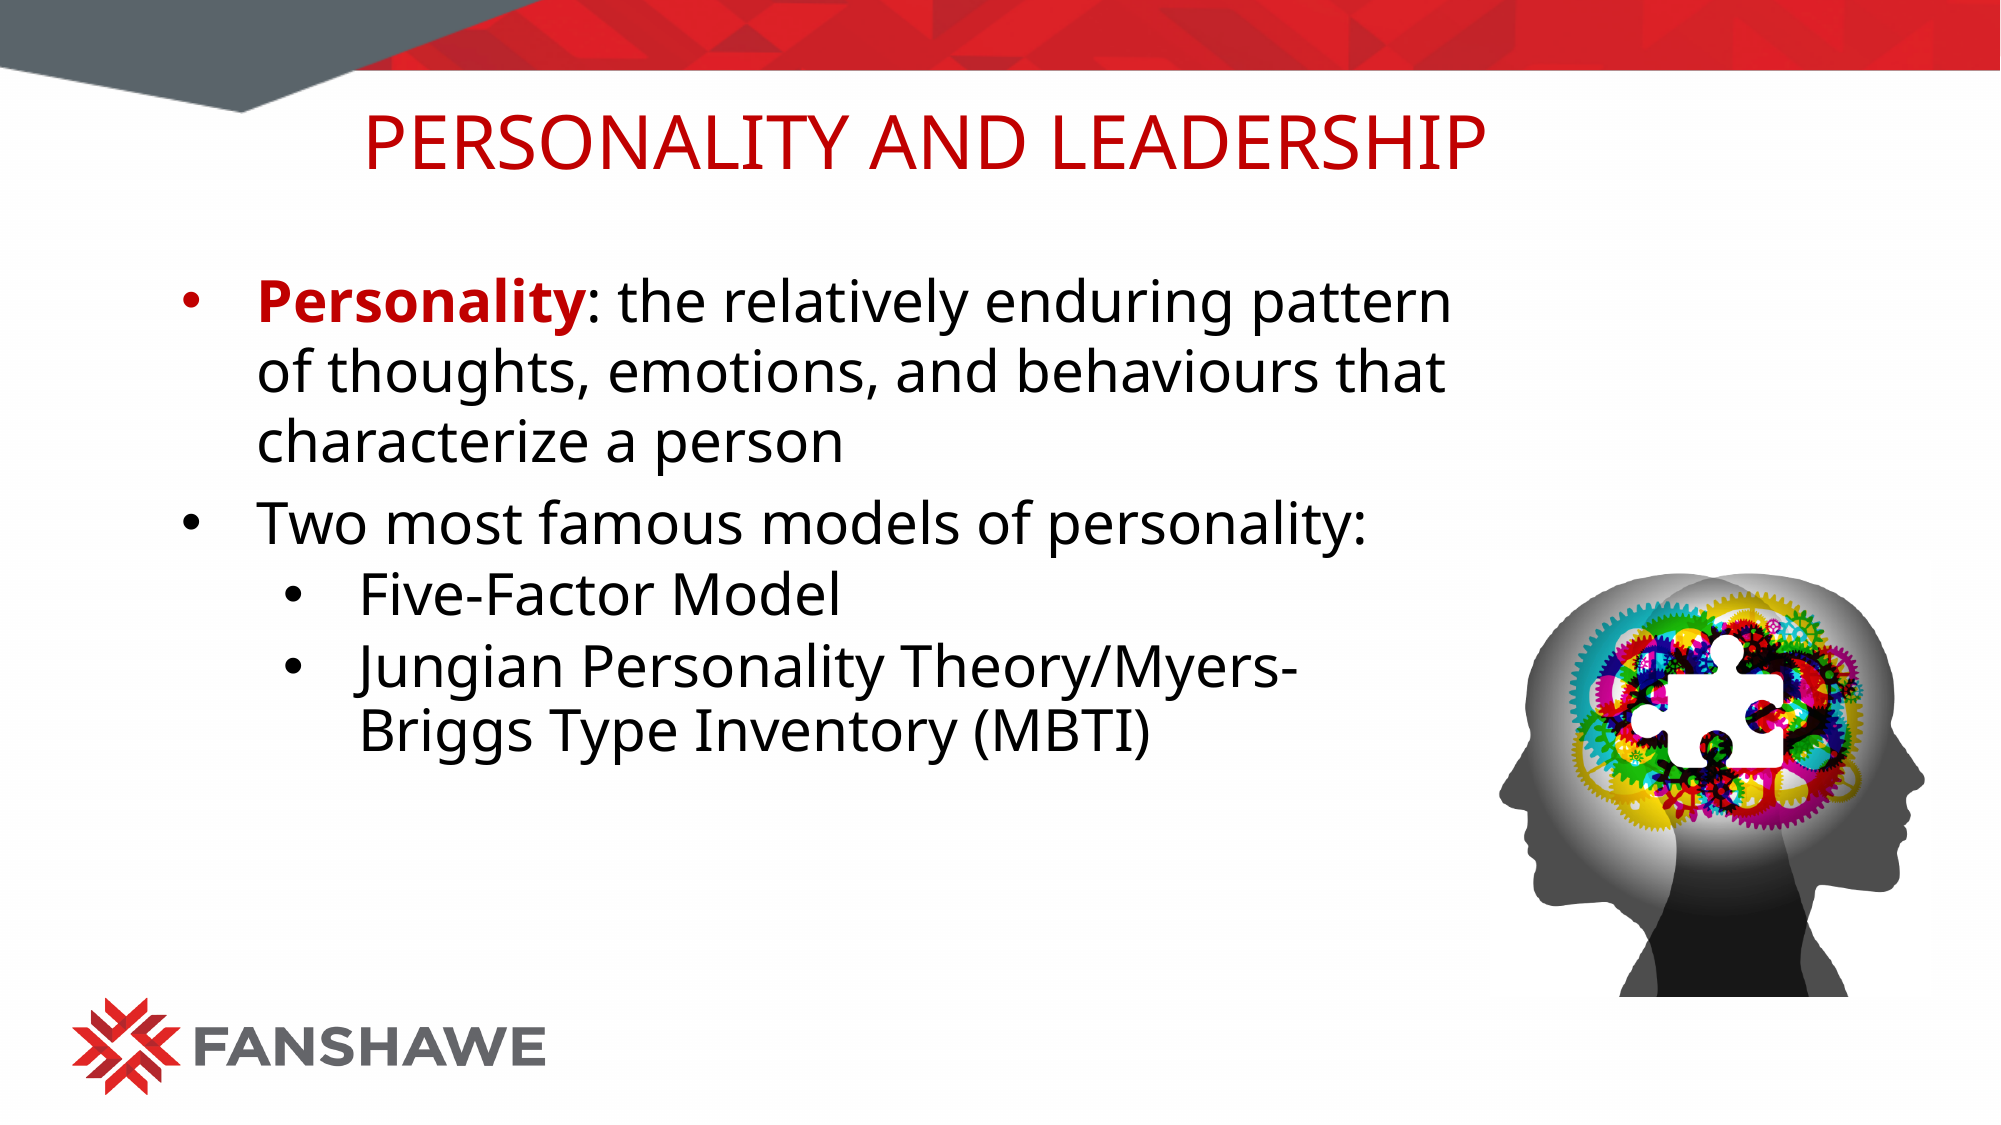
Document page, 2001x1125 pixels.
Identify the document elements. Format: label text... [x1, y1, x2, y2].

list Personality: the relatively enduring pattern of thoughts, emotions, and behaviours that characterize a person Two most famous models of personality: Five-Factor Model Jungian Personality Theory/Myers-Briggs Type Inventory (MBTI) [166, 256, 1490, 1003]
picture [0, 0, 2001, 1125]
title Personality and leadership [362, 54, 2000, 186]
